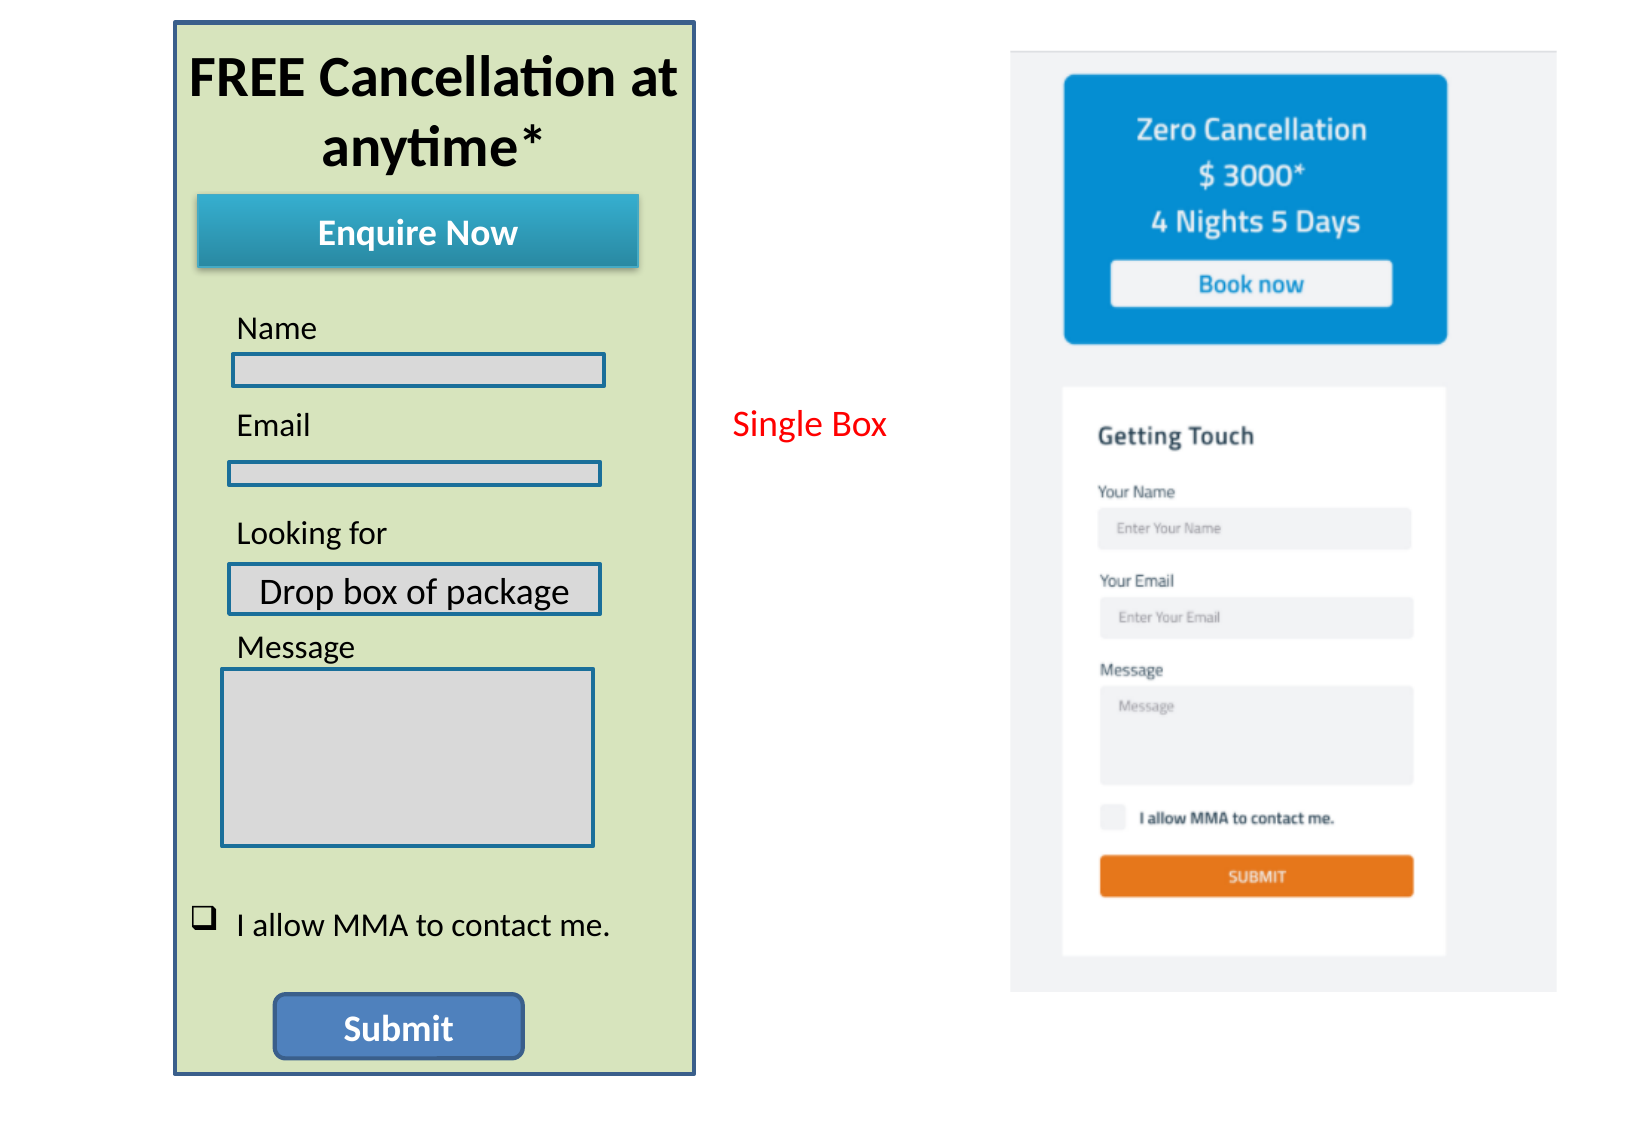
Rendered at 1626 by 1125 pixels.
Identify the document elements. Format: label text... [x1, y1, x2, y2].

text_box Message [221, 617, 416, 667]
text_box Single Box [717, 392, 931, 497]
text_box Looking for [221, 503, 541, 559]
text_box FREE Cancellation at anytime* [174, 30, 695, 186]
text_box I allow MMA to contact me. [174, 895, 683, 951]
text_box Email [221, 395, 464, 451]
text_box [220, 667, 595, 848]
text_box Submit [272, 992, 525, 1061]
text_box Enquire Now [197, 194, 639, 268]
text_box [227, 460, 602, 487]
text_box Drop box of package [227, 562, 602, 616]
text_box [231, 352, 606, 388]
text_box Name [221, 299, 435, 354]
picture [1010, 45, 1557, 992]
text_box [173, 20, 696, 1076]
